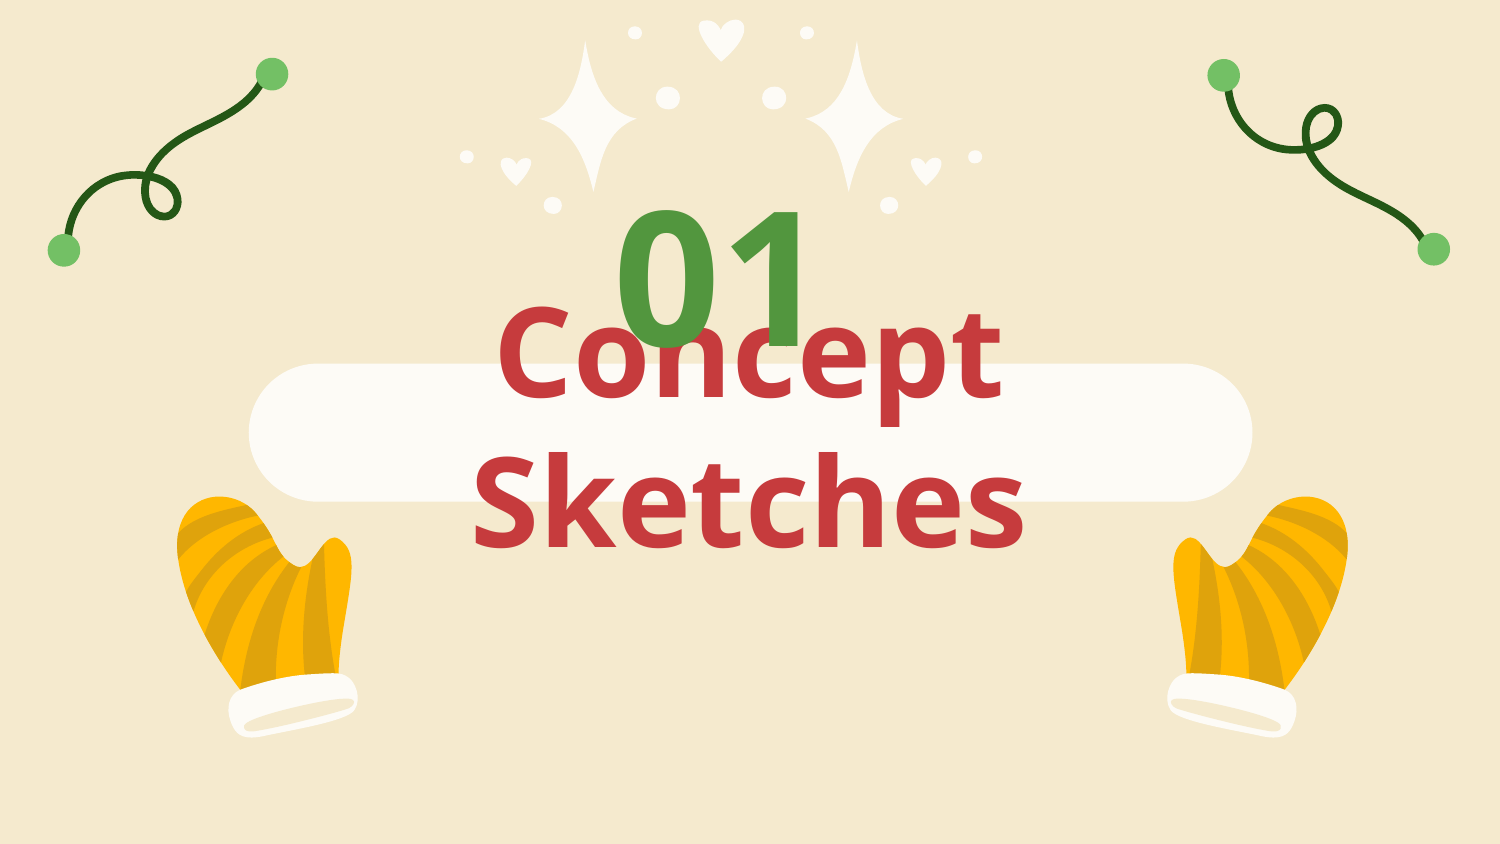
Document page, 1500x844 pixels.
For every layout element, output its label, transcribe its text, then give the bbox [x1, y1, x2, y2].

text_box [456, 19, 986, 215]
title Concept Sketches [247, 353, 1252, 492]
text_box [171, 496, 363, 738]
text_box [1162, 496, 1353, 738]
title 01 [488, 223, 955, 368]
text_box [282, 492, 1219, 502]
